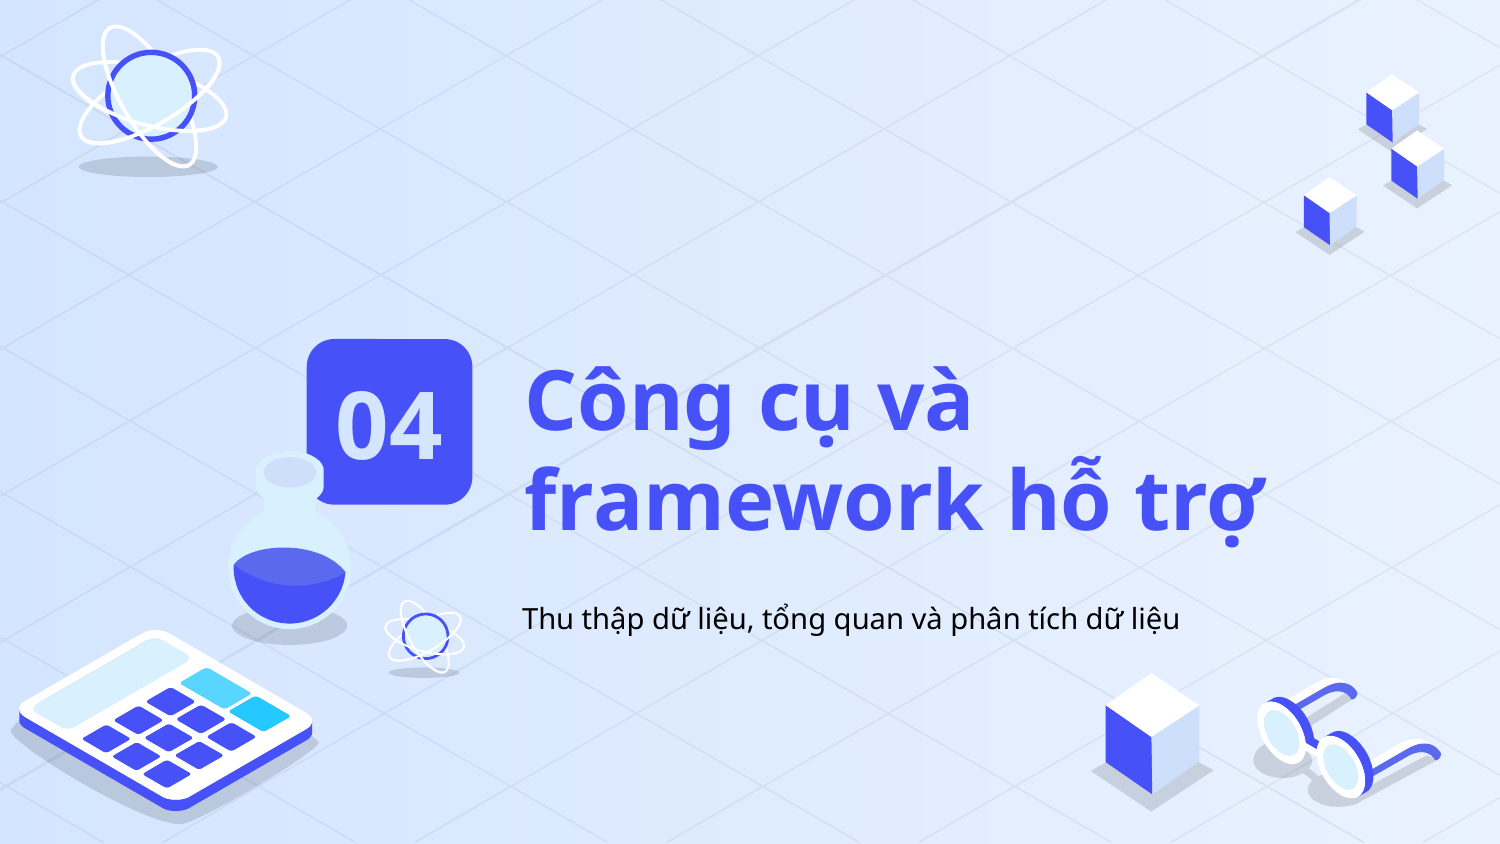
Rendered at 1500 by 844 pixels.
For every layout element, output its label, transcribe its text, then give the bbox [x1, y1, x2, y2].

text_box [227, 450, 352, 646]
title Công cụ và framework hỗ trợ [509, 377, 1452, 516]
title 04 [307, 339, 472, 505]
text_box Thu thập dữ liệu, tổng quan và phân tích dữ liệu [507, 592, 1196, 643]
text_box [384, 599, 466, 679]
